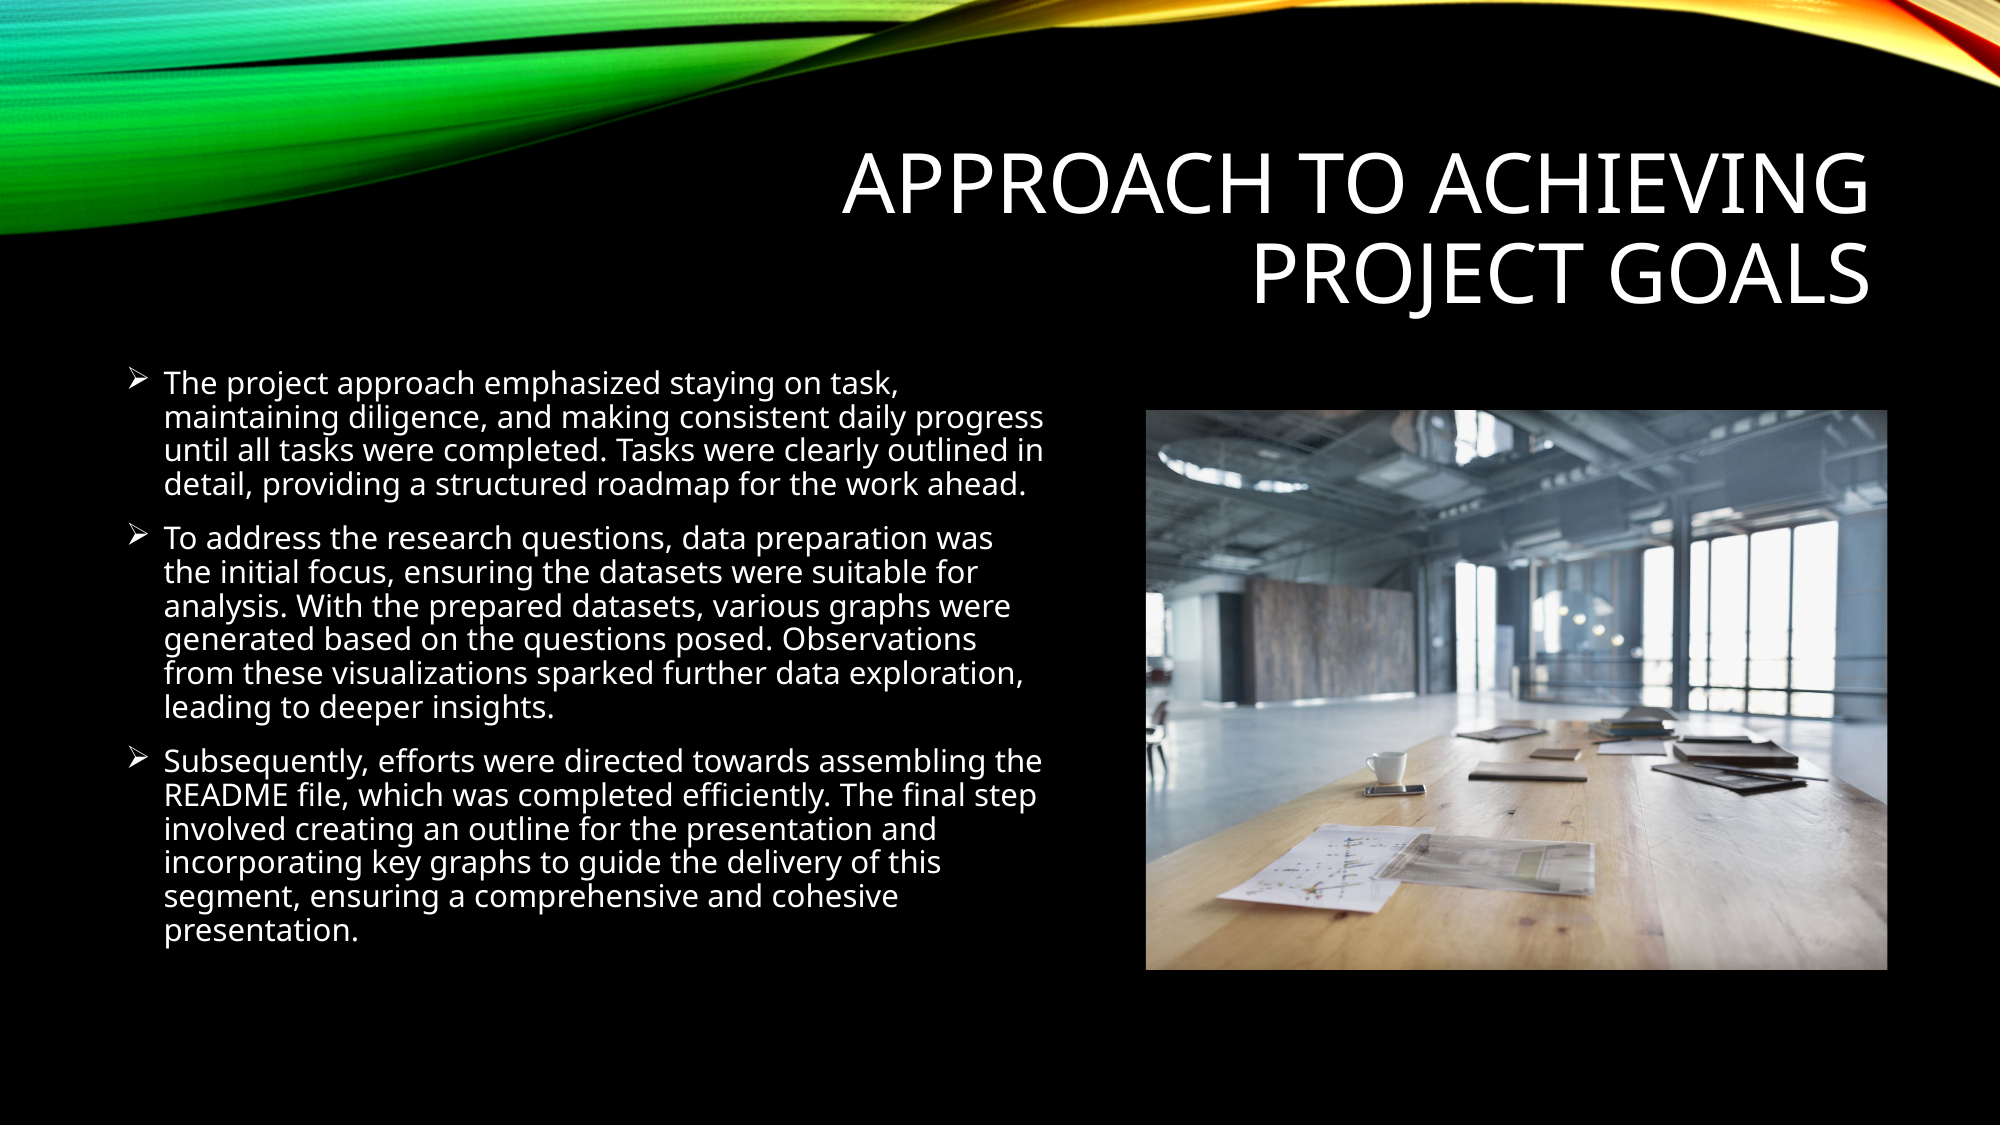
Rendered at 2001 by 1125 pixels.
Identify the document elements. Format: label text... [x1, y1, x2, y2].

picture [1145, 410, 1888, 971]
title Approach to Achieving Project Goals [474, 125, 1888, 338]
picture [0, 0, 2000, 237]
list The project approach emphasized staying on task, maintaining diligence, and making consistent daily progress until all tasks were completed. Tasks were clearly outlined in detail, providing a structured roadmap for the work ahead. To address the research questions, data preparation was the initial focus, ensuring the datasets were suitable for analysis. With the prepared datasets, various graphs were generated based on the questions posed. Observations from these visualizations sparked further data exploration, leading to deeper insights. Subsequently, efforts were directed towards assembling the README file, which was completed efficiently. The final step involved creating an outline for the presentation and incorporating key graphs to guide the delivery of this segment, ensuring a comprehensive and cohesive presentation. [111, 360, 1066, 1021]
